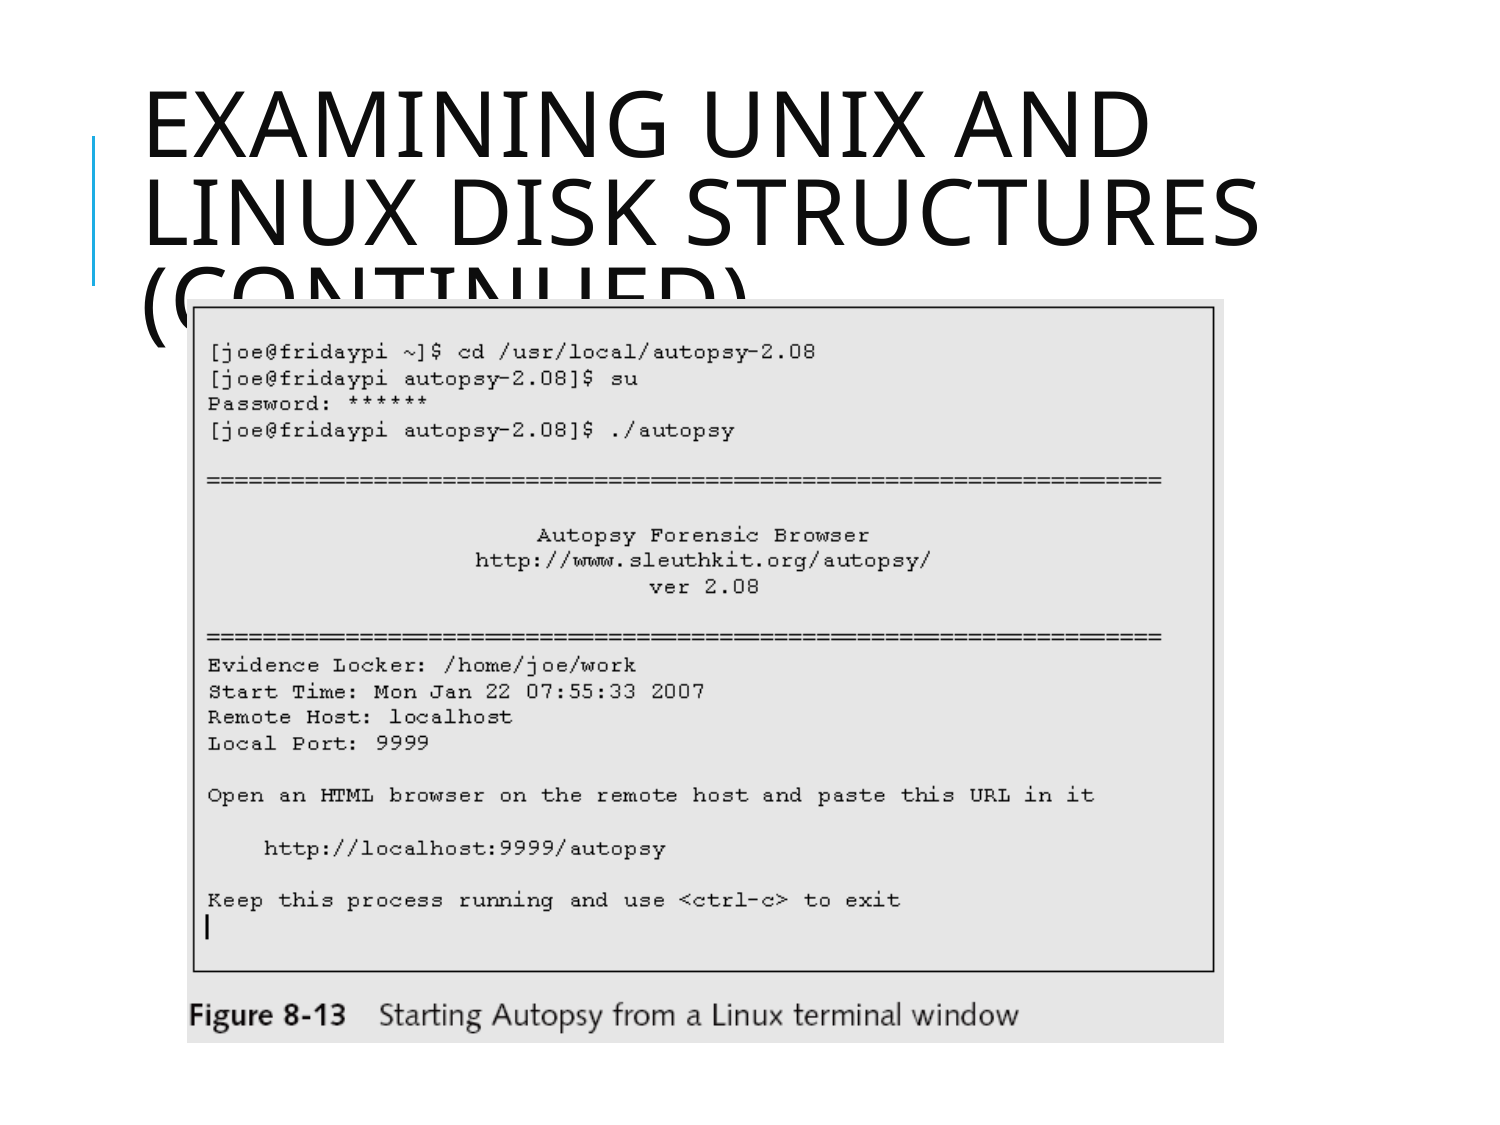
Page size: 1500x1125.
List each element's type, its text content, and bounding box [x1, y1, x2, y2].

title Examining UNIX and Linux Disk Structures (continued) [126, 96, 1322, 342]
picture [187, 299, 1224, 1043]
